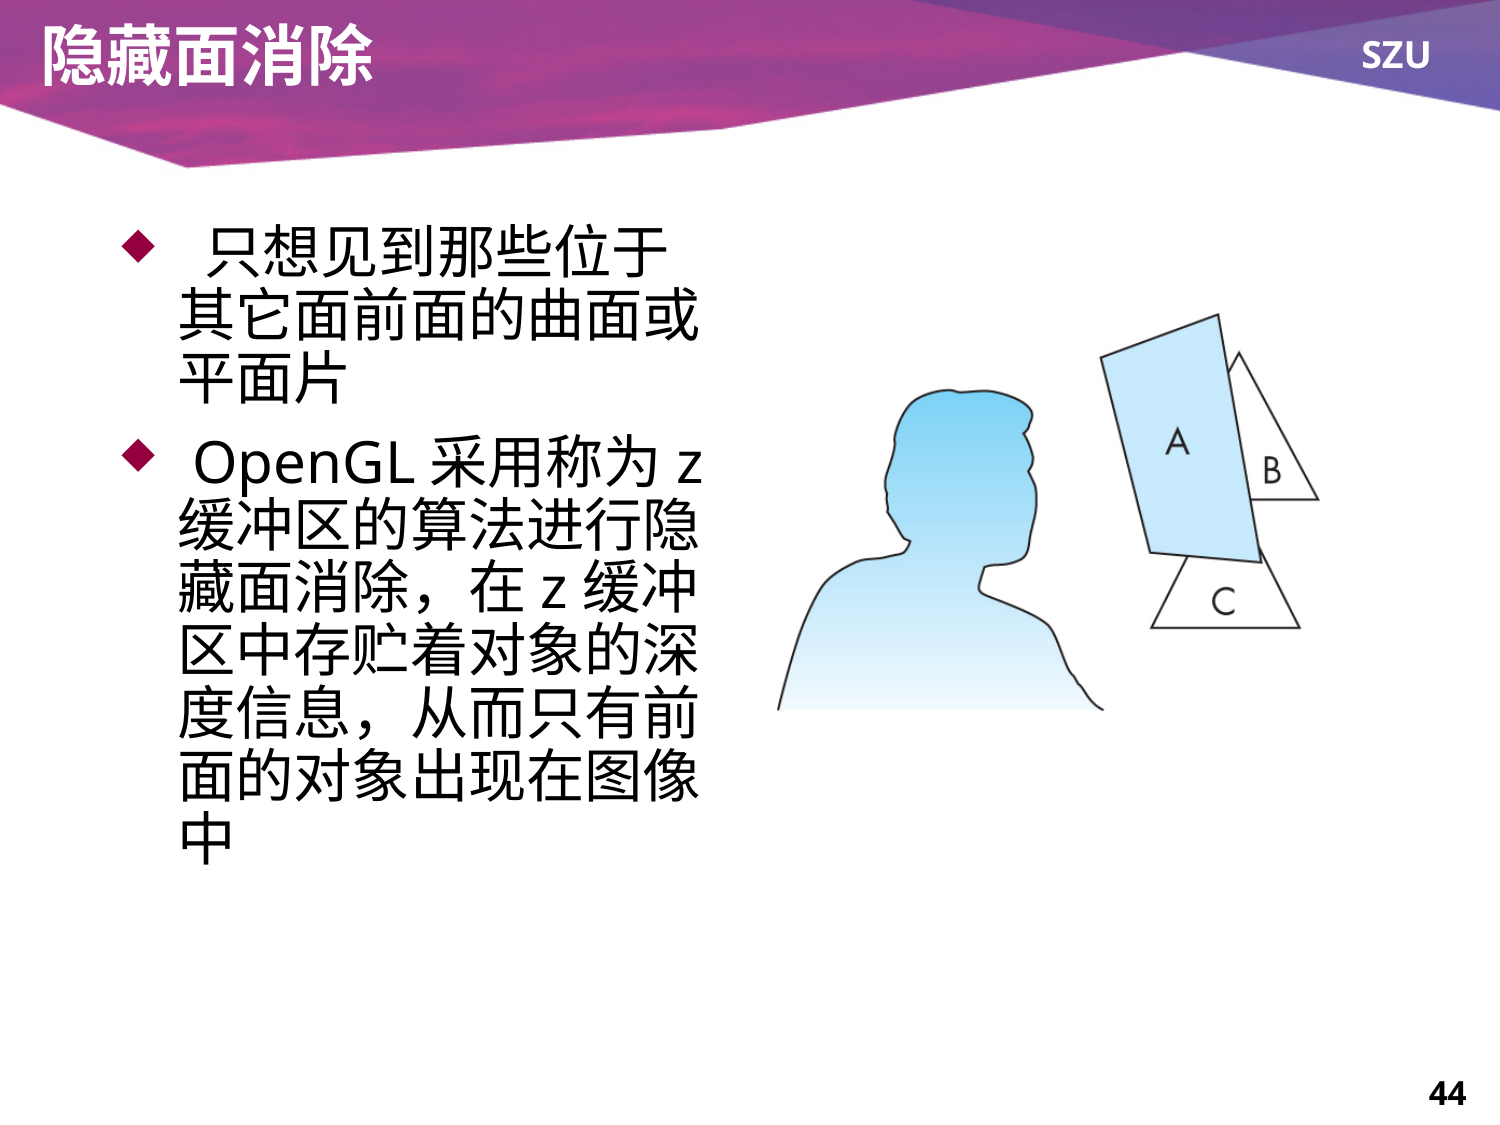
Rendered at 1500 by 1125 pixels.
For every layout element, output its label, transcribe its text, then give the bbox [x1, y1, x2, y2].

slide_number 44 [1384, 1065, 1500, 1125]
picture [0, 0, 1500, 1125]
list 只想见到那些位于其它面前面的曲面或平面片 OpenGL采用称为z缓冲区的算法进行隐藏面消除，在z缓冲区中存贮着对象的深度信息，从而只有前面的对象出现在图像中 [103, 216, 735, 930]
title 隐藏面消除 [25, 15, 1320, 104]
